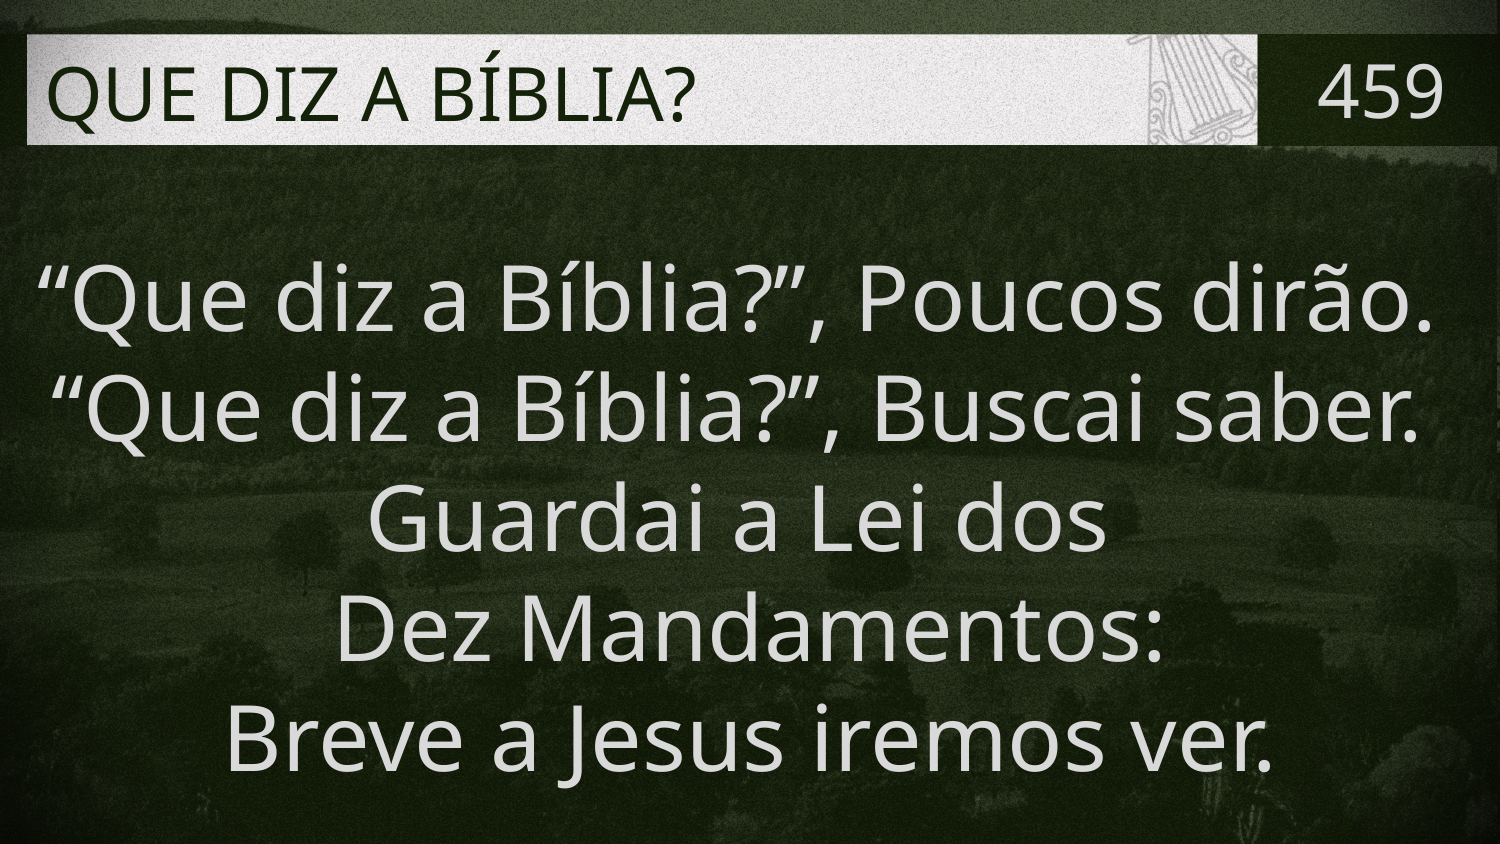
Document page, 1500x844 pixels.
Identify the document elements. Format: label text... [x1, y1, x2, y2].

title QUE DIZ A BÍBLIA? [29, 33, 1258, 151]
list “Que diz a Bíblia?”, Poucos dirão. “Que diz a Bíblia?”, Buscai saber. Guardai a Lei dos Dez Mandamentos: Breve a Jesus iremos ver. [0, 185, 1500, 844]
picture [0, 0, 1500, 185]
list 459 [1281, 36, 1483, 143]
